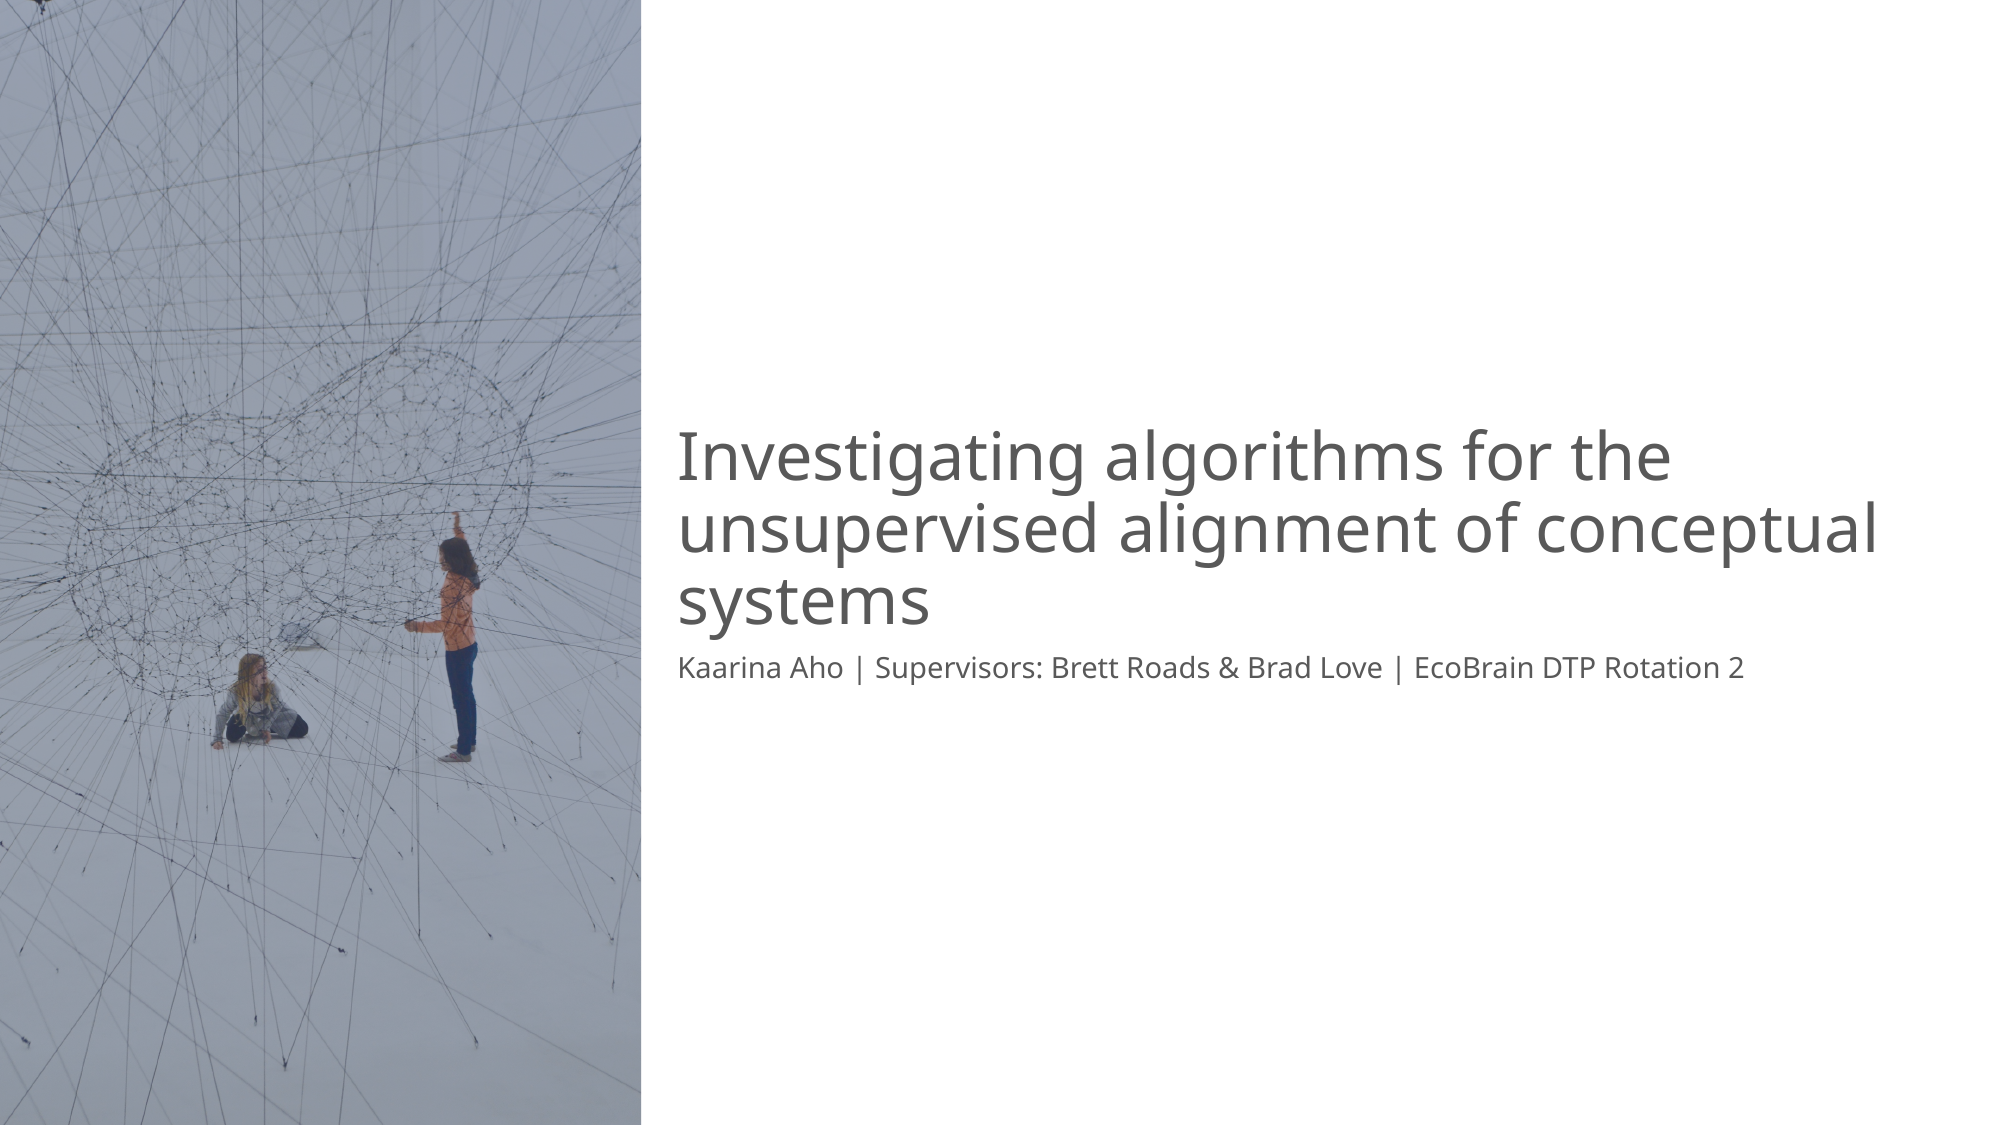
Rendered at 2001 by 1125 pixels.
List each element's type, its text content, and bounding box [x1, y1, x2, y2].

title Investigating algorithms for the unsupervised alignment of conceptual systems [662, 254, 1938, 646]
subtitle Kaarina Aho | Supervisors: Brett Roads & Brad Love | EcoBrain DTP Rotation 2 [662, 646, 1938, 918]
